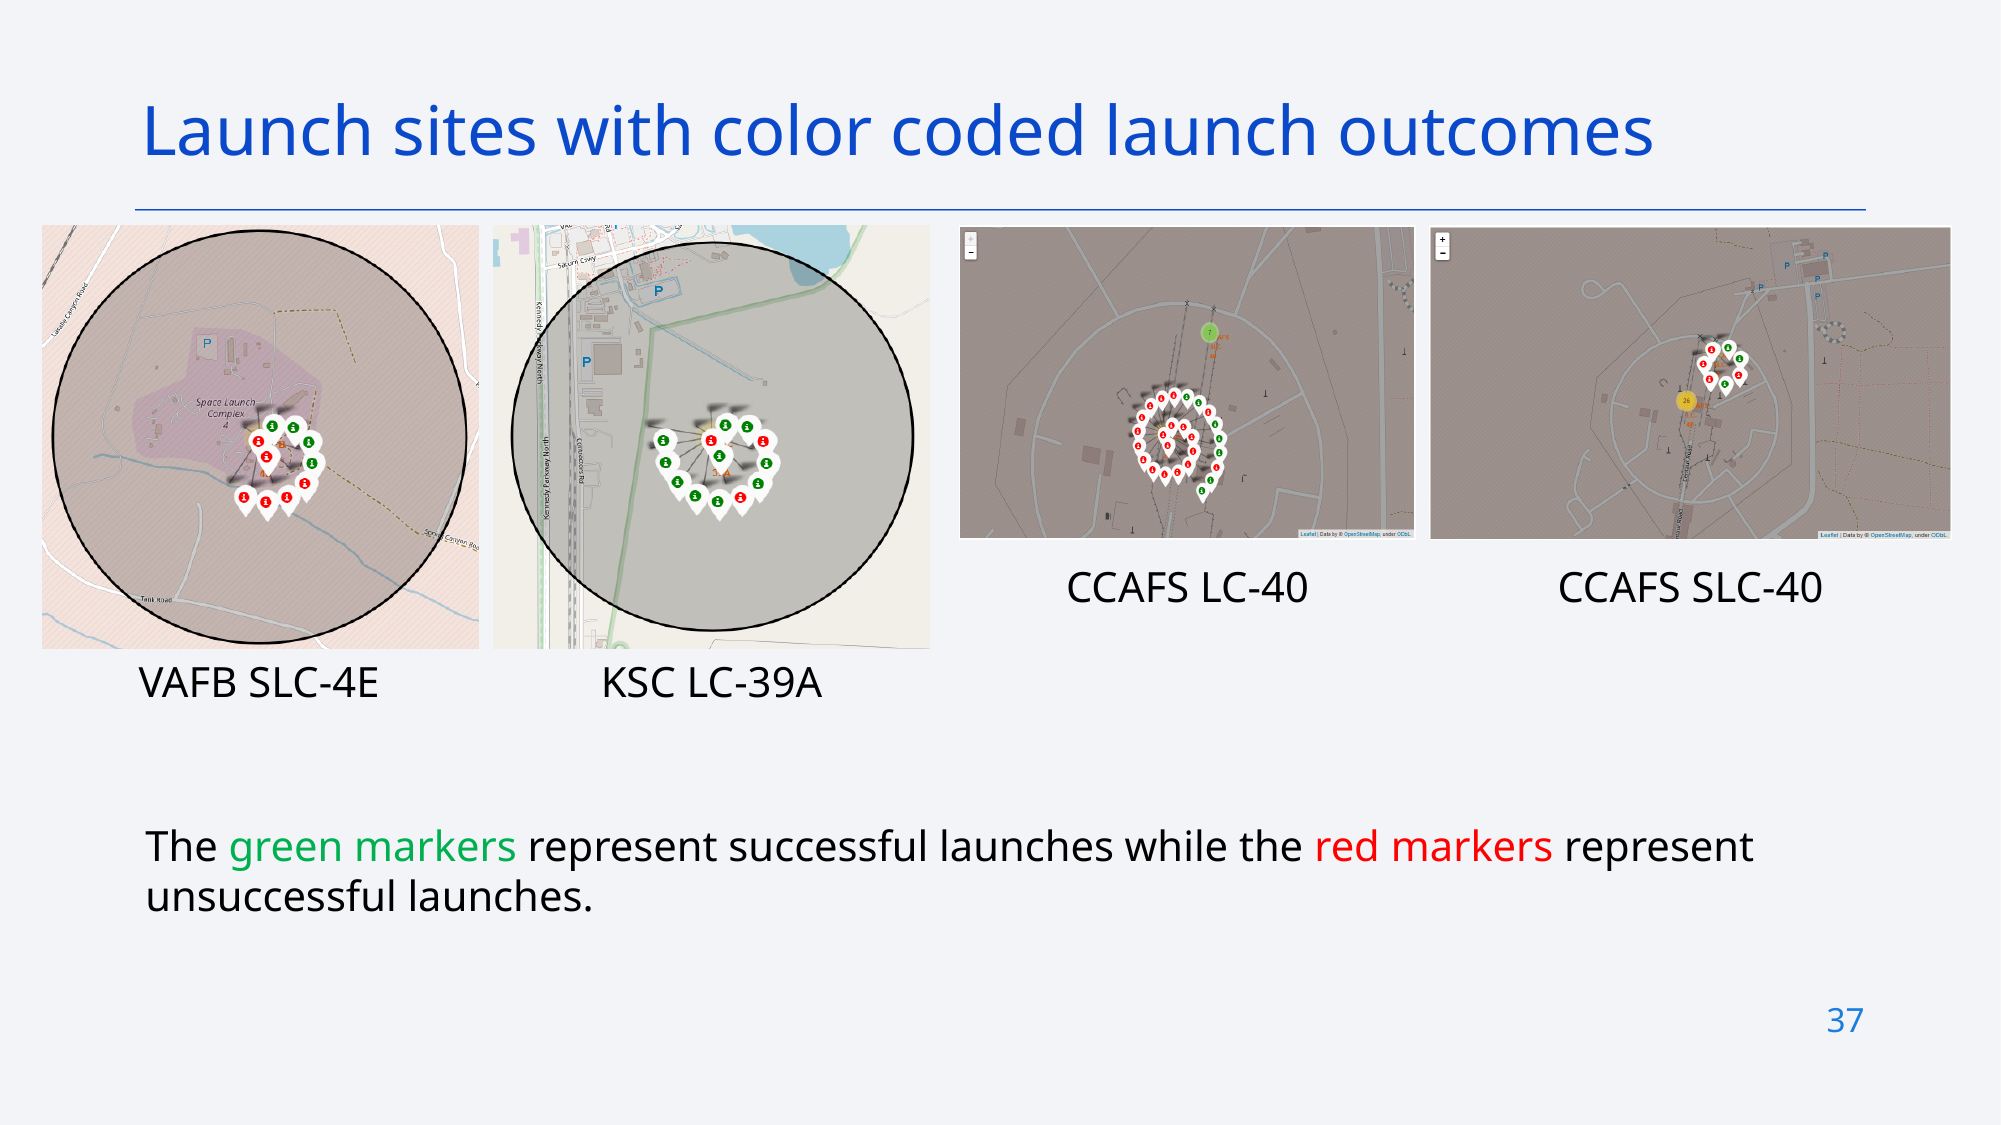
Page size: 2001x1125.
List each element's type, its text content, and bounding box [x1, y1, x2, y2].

slide_number 37 [1429, 988, 1880, 1055]
text_box The green markers represent successful launches while the red markers represent unsuccessful launches. [130, 812, 1870, 927]
text_box CCAFS LC-40 [1051, 553, 1325, 619]
text_box VAFB SLC-4E [123, 649, 395, 714]
picture [0, 0, 2001, 1125]
text_box KSC LC-39A [586, 649, 838, 714]
text_box Launch sites with color coded launch outcomes [126, 88, 1852, 179]
text_box CCAFS SLC-40 [1542, 553, 1839, 619]
